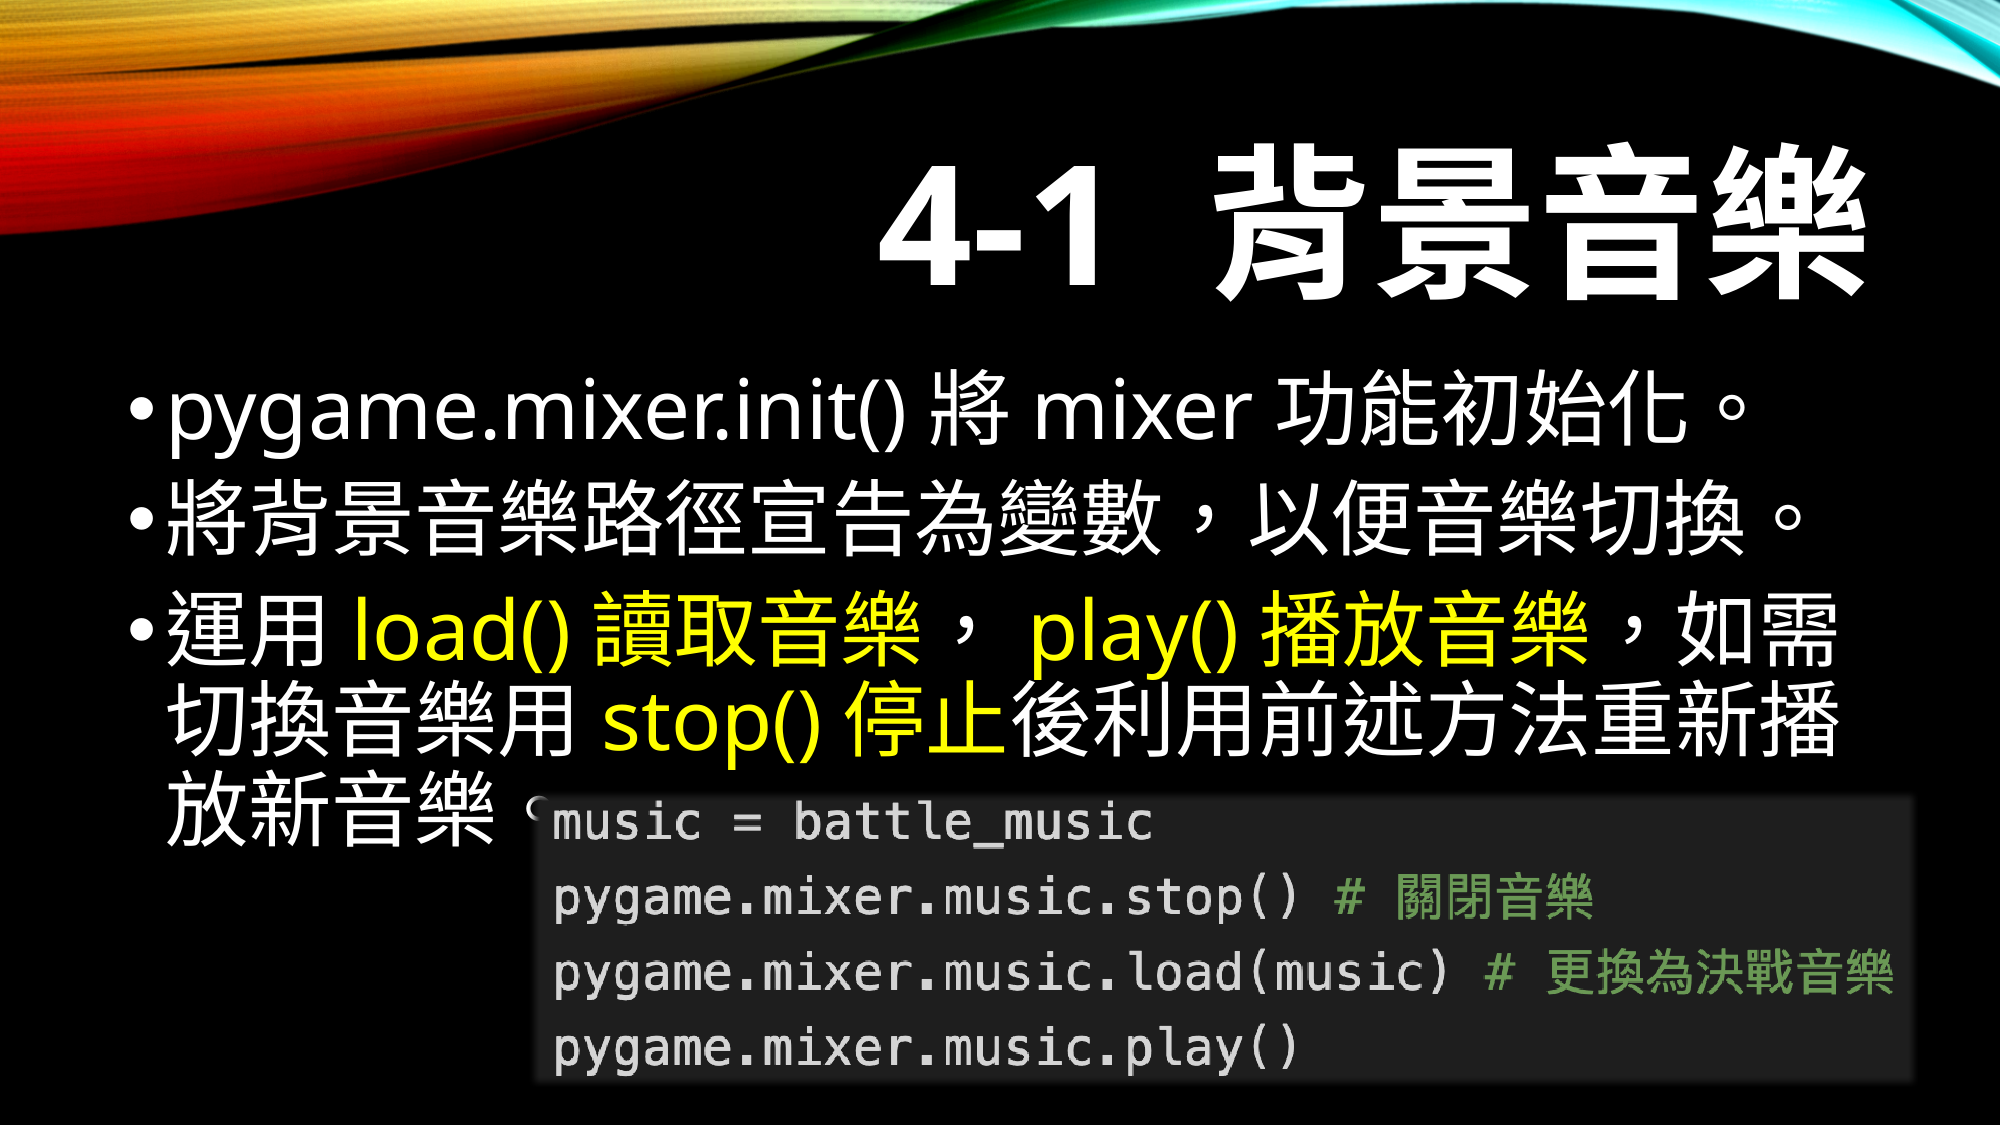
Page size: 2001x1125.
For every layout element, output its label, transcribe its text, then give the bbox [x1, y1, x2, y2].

picture [0, 0, 2000, 237]
picture [529, 790, 1920, 1087]
title 4-1 背景音樂 [474, 125, 1888, 338]
list pygame.mixer.init()將mixer功能初始化。 將背景音樂路徑宣告為變數，以便音樂切換。 運用load()讀取音樂，play()播放音樂，如需切換音樂用stop()停止後利用前述方法重新播放新音樂。 [112, 360, 1888, 1021]
